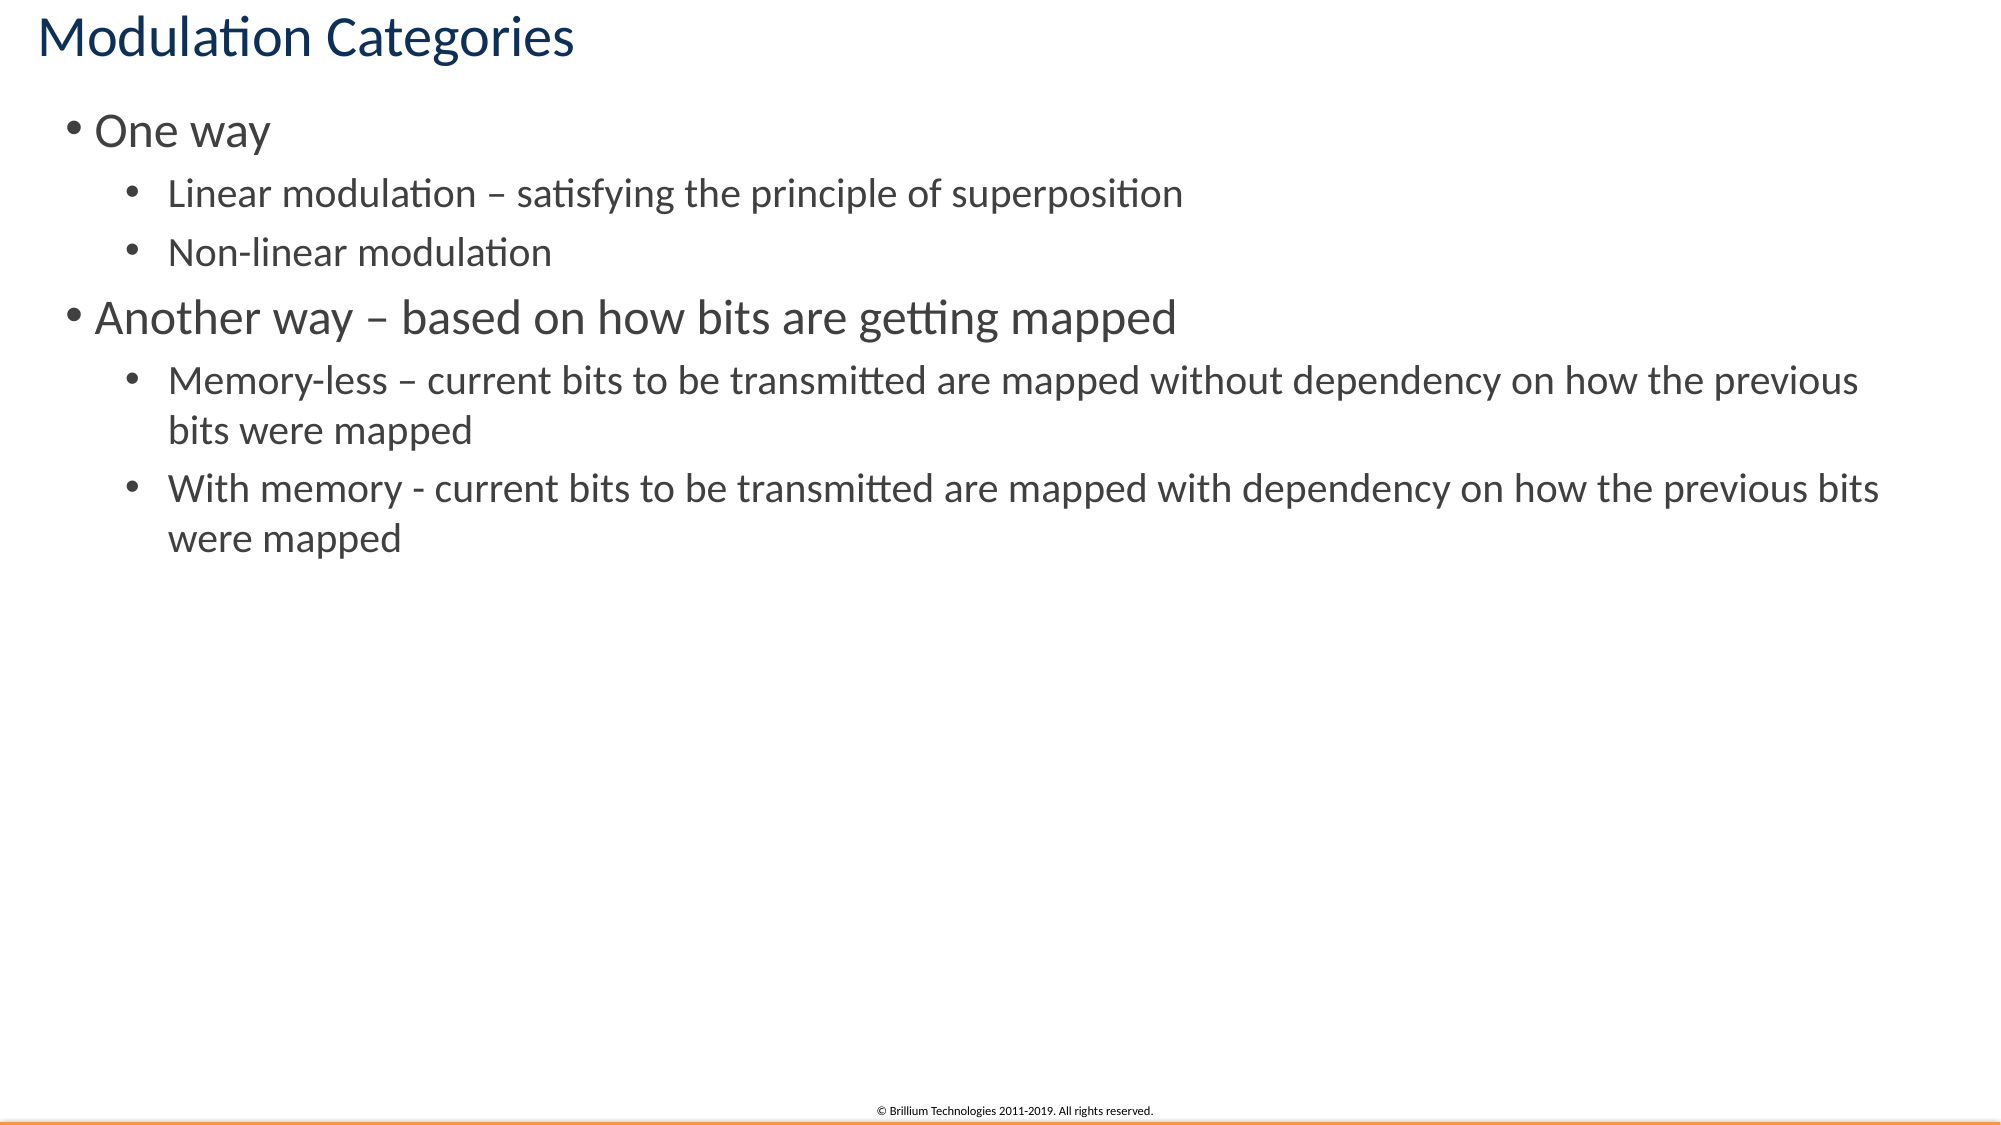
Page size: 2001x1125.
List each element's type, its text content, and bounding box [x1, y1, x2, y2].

title Modulation Categories [22, 0, 1900, 66]
list One way Linear modulation – satisfying the principle of superposition Non-linear modulation Another way – based on how bits are getting mapped Memory-less – current bits to be transmitted are mapped without dependency on how the previous bits were mapped With memory - current bits to be transmitted are mapped with dependency on how the previous bits were mapped [35, 90, 1900, 1067]
